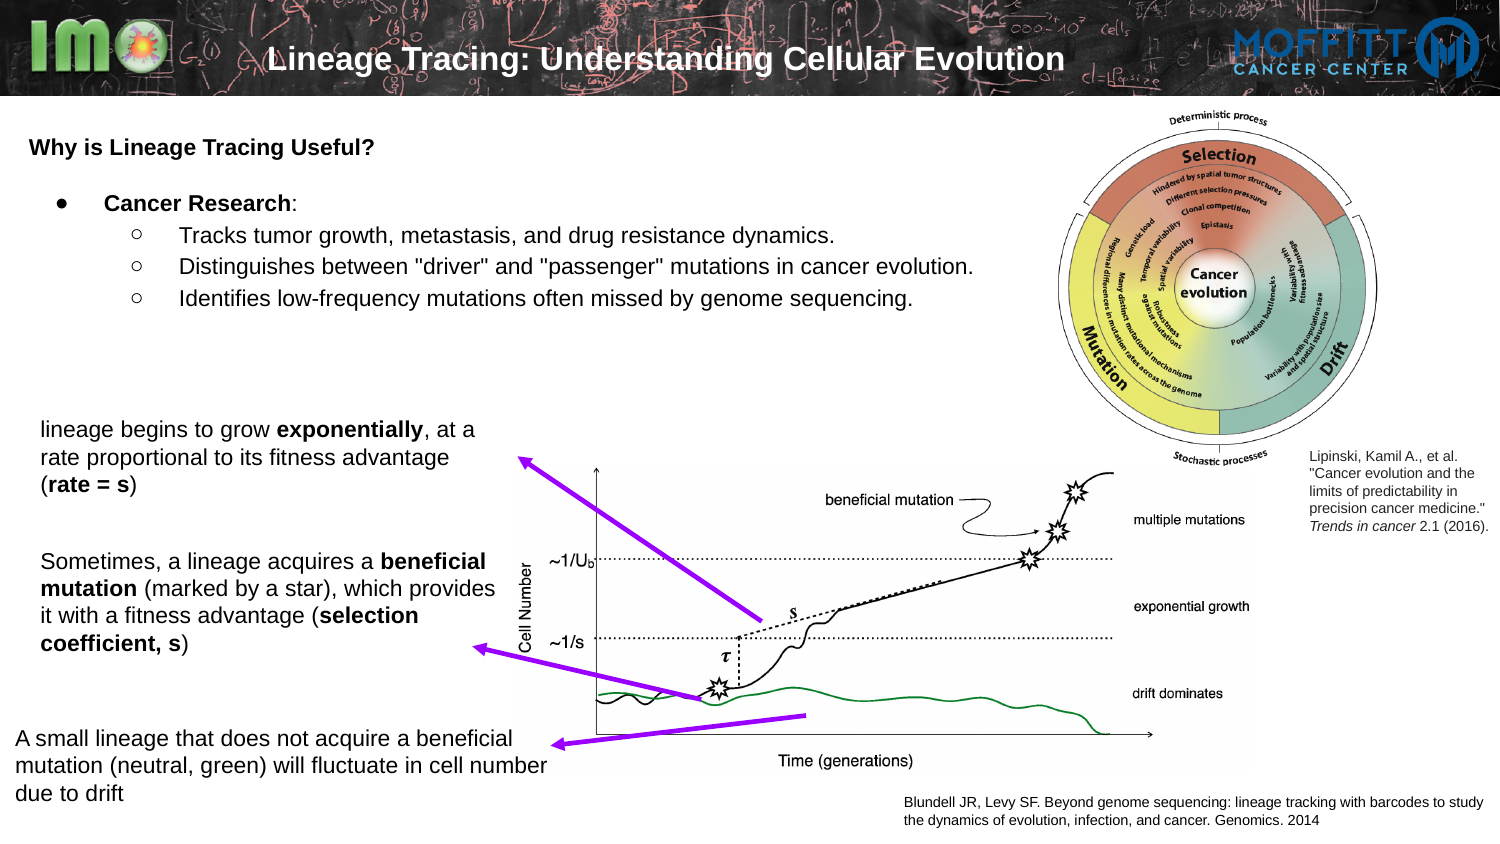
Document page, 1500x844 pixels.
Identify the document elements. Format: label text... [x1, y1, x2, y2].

text_box A small lineage that does not acquire a beneficial mutation (neutral, green) will fluctuate in cell number due to drift [0, 708, 581, 821]
text_box Lipinski, Kamil A., et al. "Cancer evolution and the limits of predictability in precision cancer medicine." Trends in cancer 2.1 (2016). [1294, 431, 1500, 550]
text_box lineage begins to grow exponentially, at a rate proportional to its fitness advantage (rate = s) [25, 400, 518, 513]
text_box Why is Lineage Tracing Useful? Cancer Research: Tracks tumor growth, metastasis, and drug resistance dynamics. Distinguishes between "driver" and "passenger" mutations in cancer evolution. Identifies low-frequency mutations often missed by genome sequencing. [13, 113, 1007, 326]
picture [0, 0, 1500, 97]
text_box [471, 645, 702, 700]
text_box Sometimes, a lineage acquires a beneficial mutation (marked by a star), which provides it with a fitness advantage (selection coefficient, s) [25, 531, 512, 671]
text_box Blundell JR, Levy SF. Beyond genome sequencing: lineage tracking with barcodes to study the dynamics of evolution, infection, and cancer. Genomics. 2014 [888, 778, 1500, 843]
picture [517, 103, 1414, 771]
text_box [550, 715, 807, 746]
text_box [517, 456, 762, 622]
